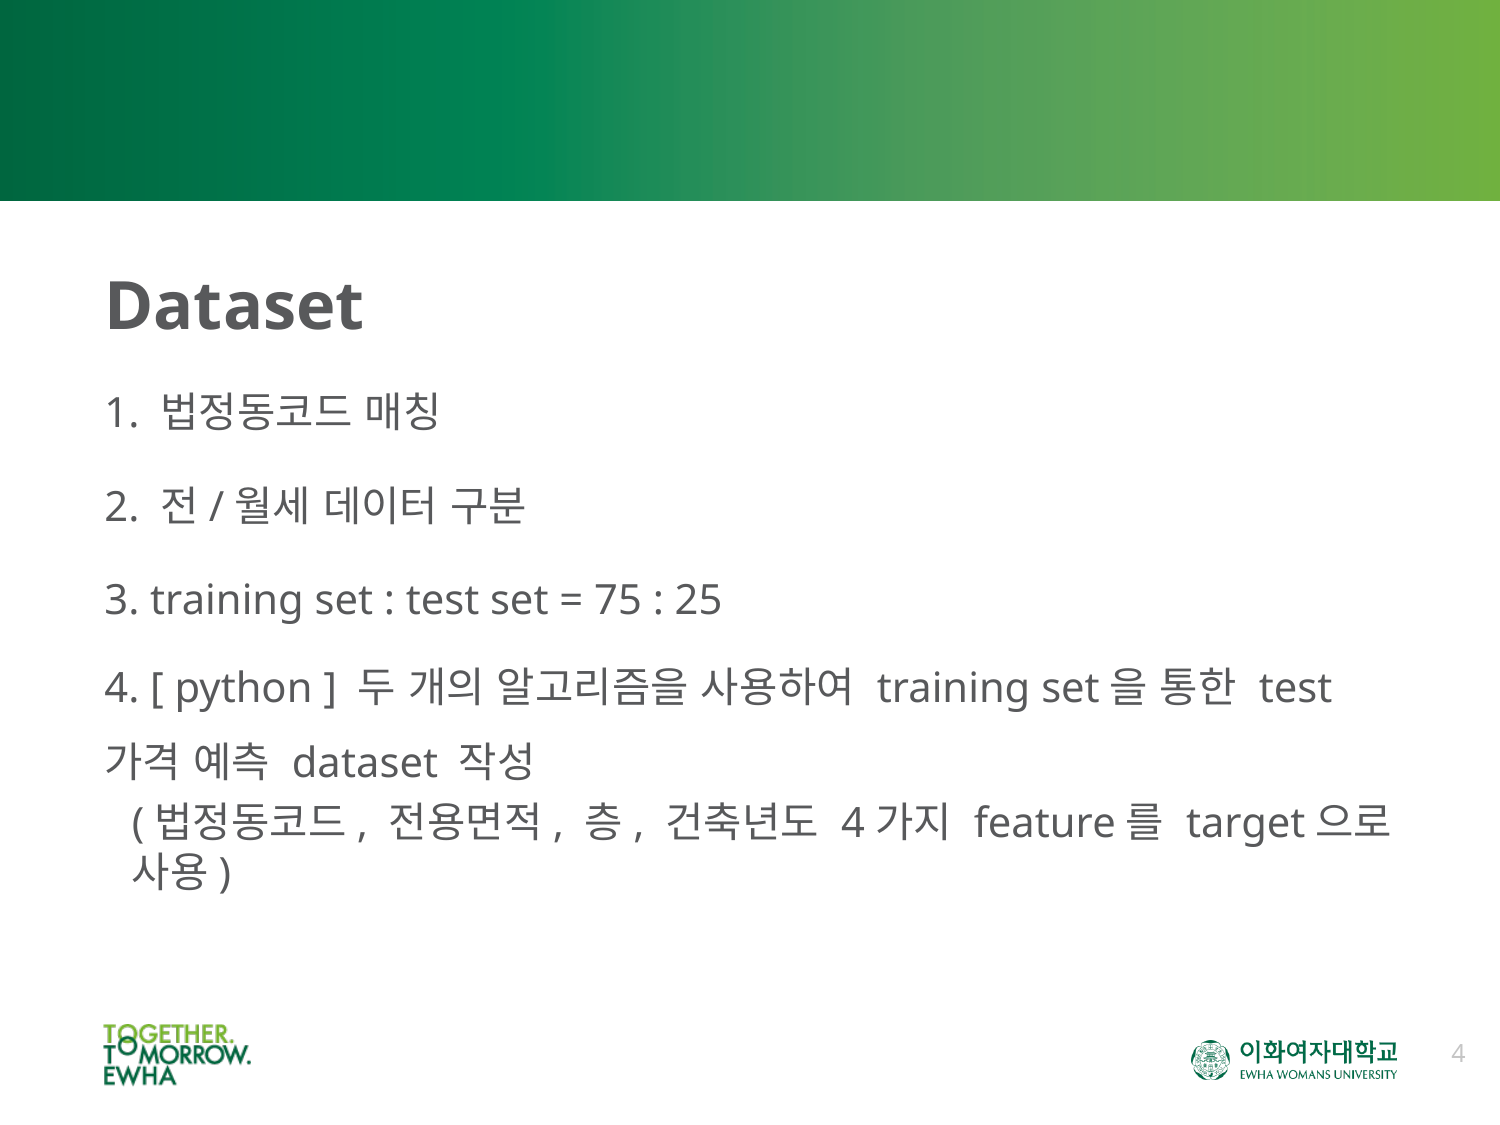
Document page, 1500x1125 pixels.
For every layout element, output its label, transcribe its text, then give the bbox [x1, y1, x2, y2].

picture [103, 1024, 251, 1087]
slide_number 4 [1142, 1024, 1481, 1085]
list Dataset 1. 법정동코드 매칭 2. 전/월세 데이터 구분 3. training set : test set = 75 : 25 4. [ python ] 두 개의 알고리즘을 사용하여 training set을 통한 test가격 예측 dataset 작성 [89, 238, 1435, 953]
text_box (법정동코드, 전용면적, 층, 건축년도 4가지 feature를 target으로 사용) [117, 787, 1413, 953]
picture [0, 0, 1500, 201]
